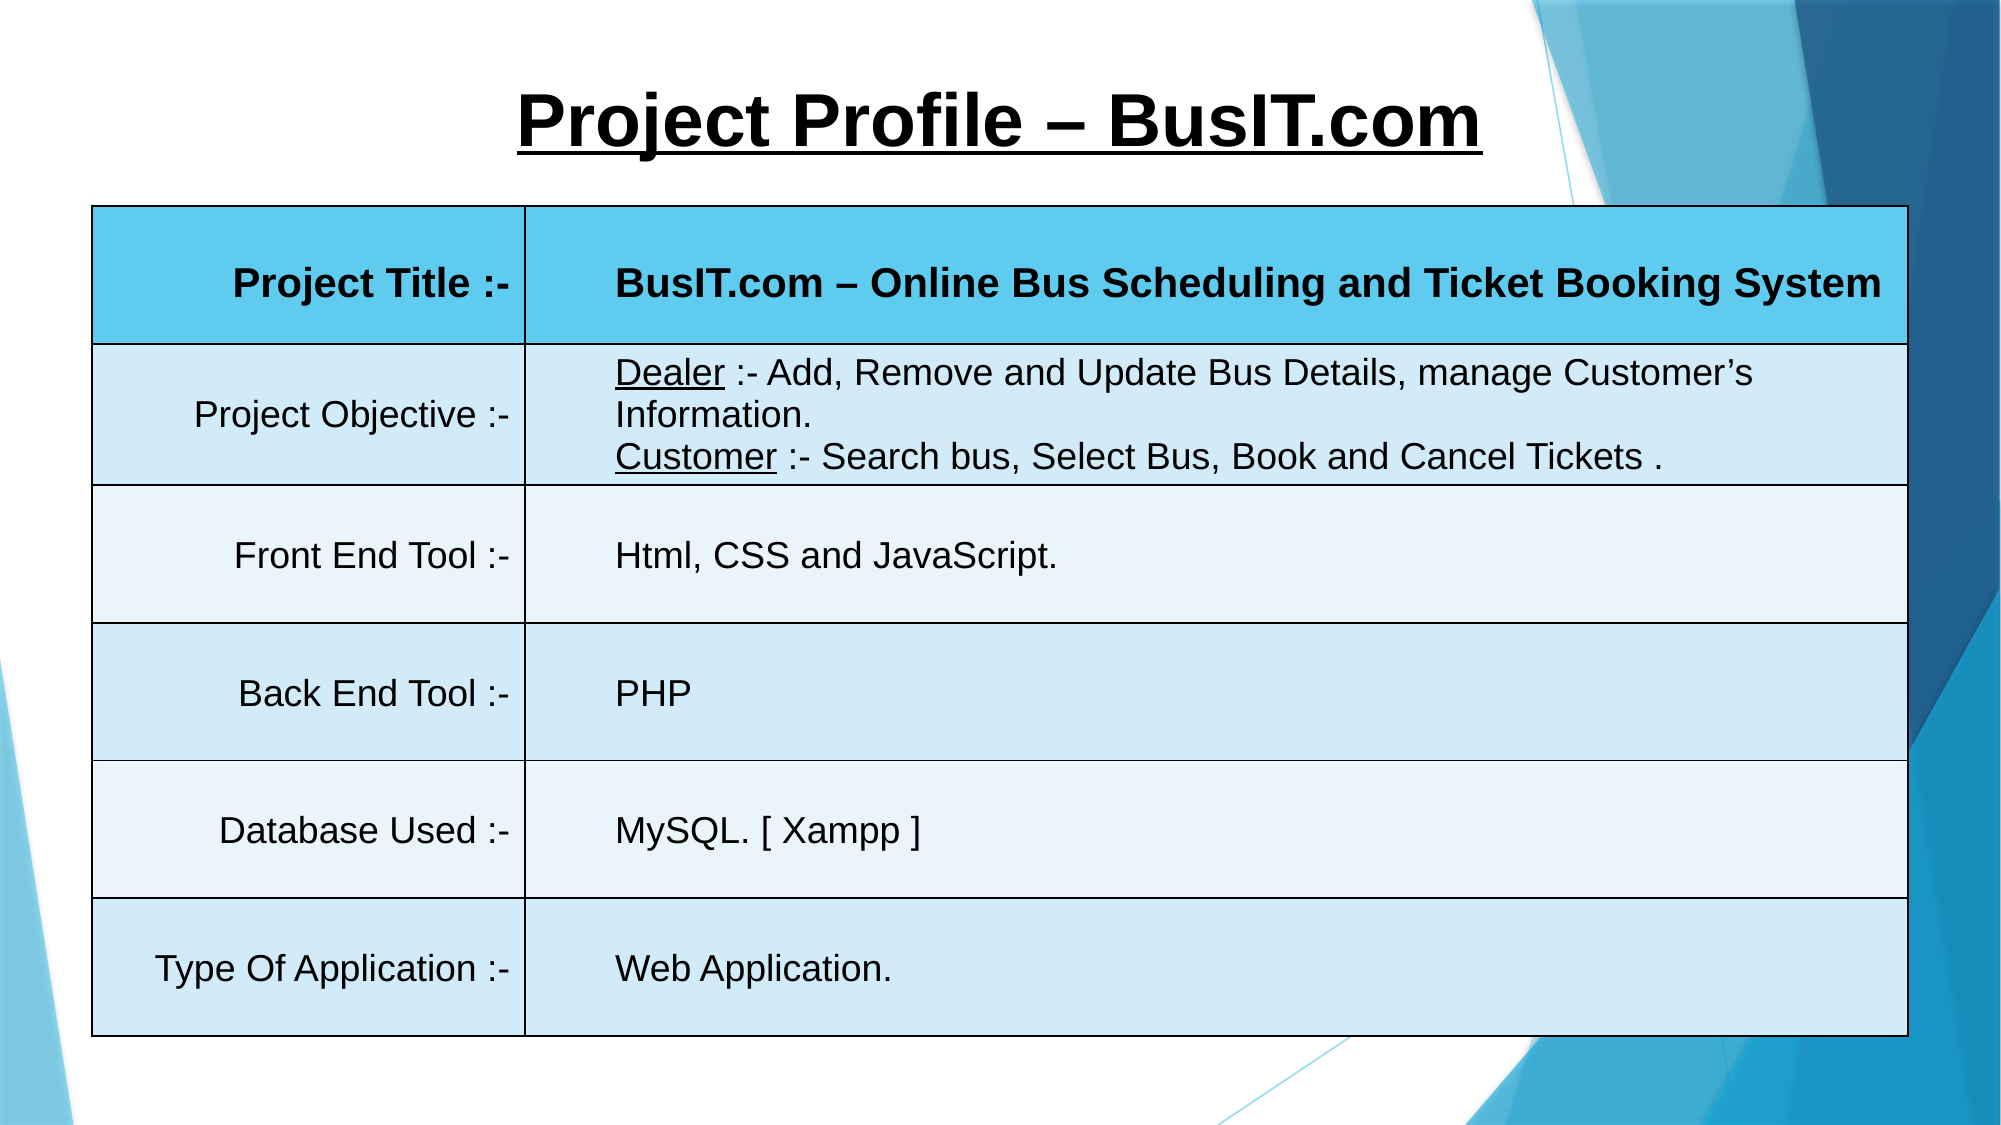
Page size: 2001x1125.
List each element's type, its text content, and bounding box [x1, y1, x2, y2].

title Project Profile – BusIT.com [294, 64, 1706, 205]
table_cell Database Used :- [93, 761, 524, 897]
table_cell MySQL. [ Xampp ] [526, 761, 1907, 897]
table_cell Type Of Application :- [93, 899, 524, 1035]
table_cell PHP [526, 624, 1907, 760]
table_cell Back End Tool :- [93, 624, 524, 760]
table_cell Dealer :- Add, Remove and Update Bus Details, manage Customer’s Information. Customer :- Search bus, Select Bus, Book and Cancel Tickets . [526, 345, 1907, 484]
table_header BusIT.com – Online Bus Scheduling and Ticket Booking System [526, 207, 1907, 343]
table_header Project Title :- [93, 207, 524, 343]
table_cell Project Objective :- [93, 345, 524, 484]
table_cell Html, CSS and JavaScript. [526, 486, 1907, 622]
table_cell Web Application. [526, 899, 1907, 1035]
table_cell Front End Tool :- [93, 486, 524, 622]
